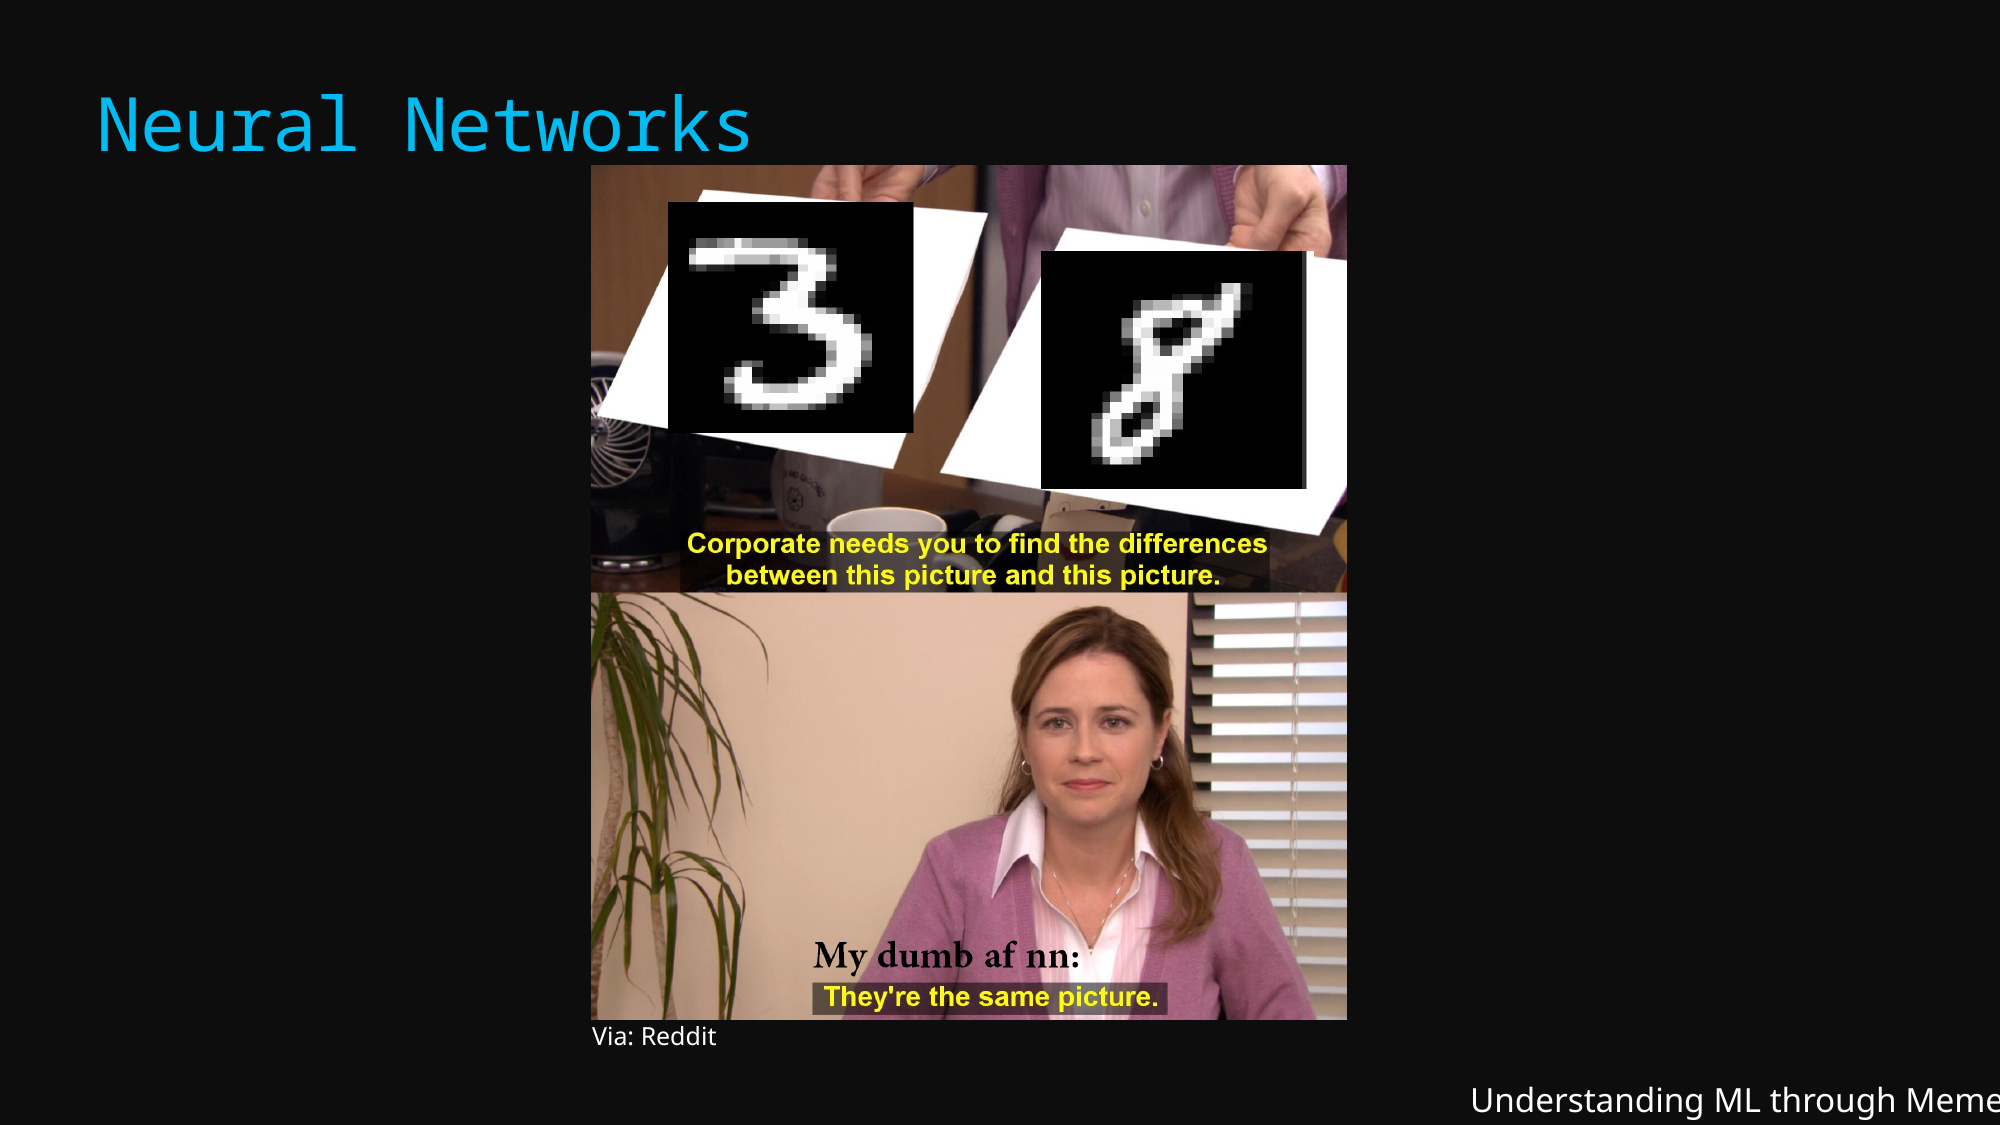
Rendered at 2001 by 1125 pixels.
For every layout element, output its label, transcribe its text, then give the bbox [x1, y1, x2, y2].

picture [591, 165, 1348, 1020]
text_box Understanding ML through Memes [1470, 1079, 2000, 1120]
text_box Via: Reddit [592, 1020, 1468, 1051]
title Neural Networks [96, 76, 1904, 168]
